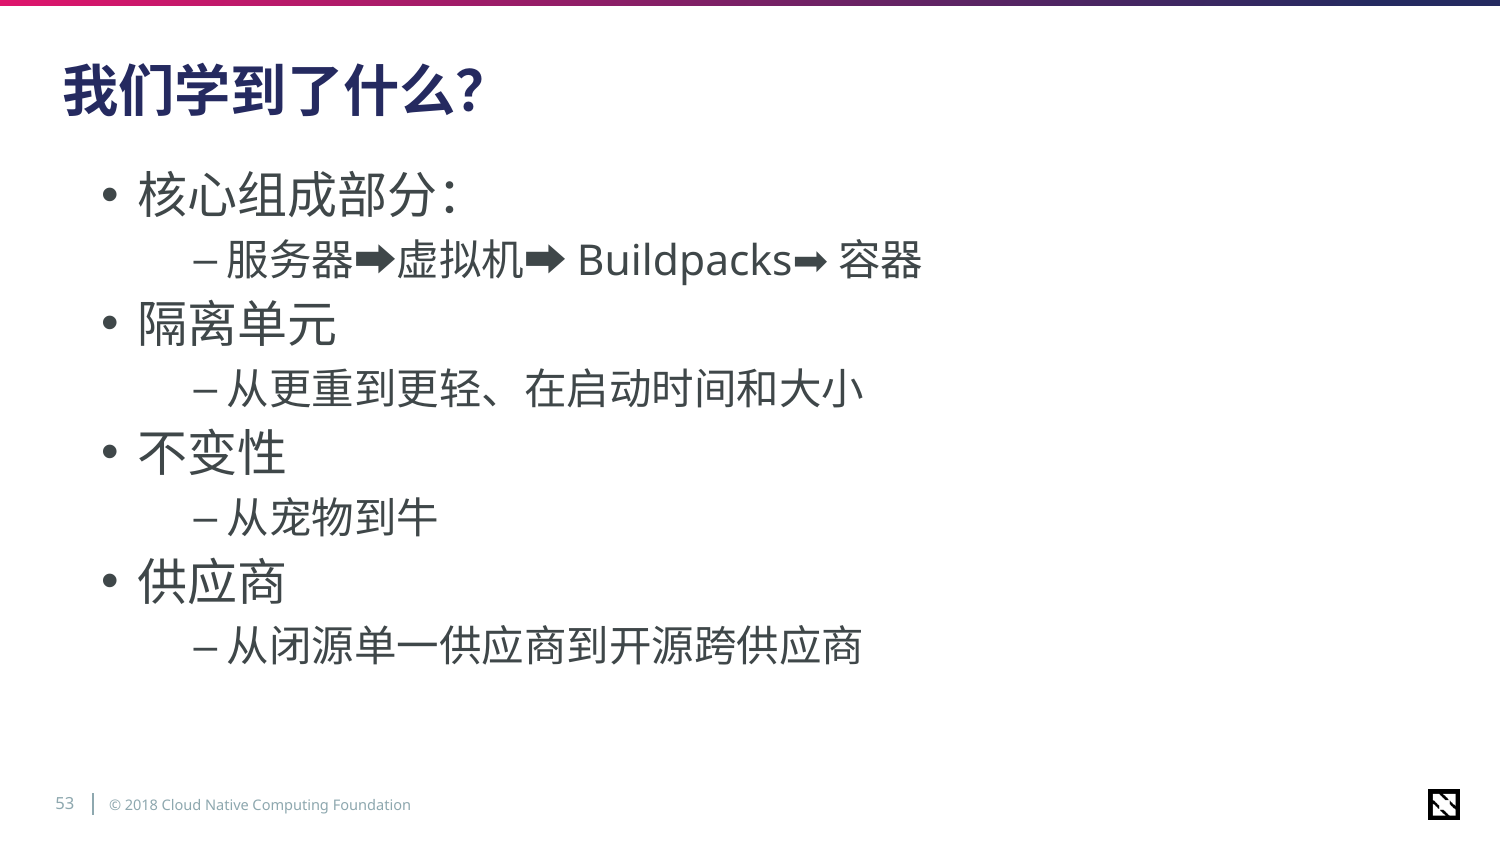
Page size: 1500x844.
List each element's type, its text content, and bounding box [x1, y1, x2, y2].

list 核心组成部分： 服务器➡虚拟机➡Buildpacks➡容器 隔离单元 从更重到更轻、在启动时间和大小 不变性 从宠物到牛 供应商 从闭源单一供应商到开源跨供应商 [42, 150, 1458, 743]
picture [1428, 789, 1460, 820]
title 我们学到了什么？ [42, 52, 1458, 126]
